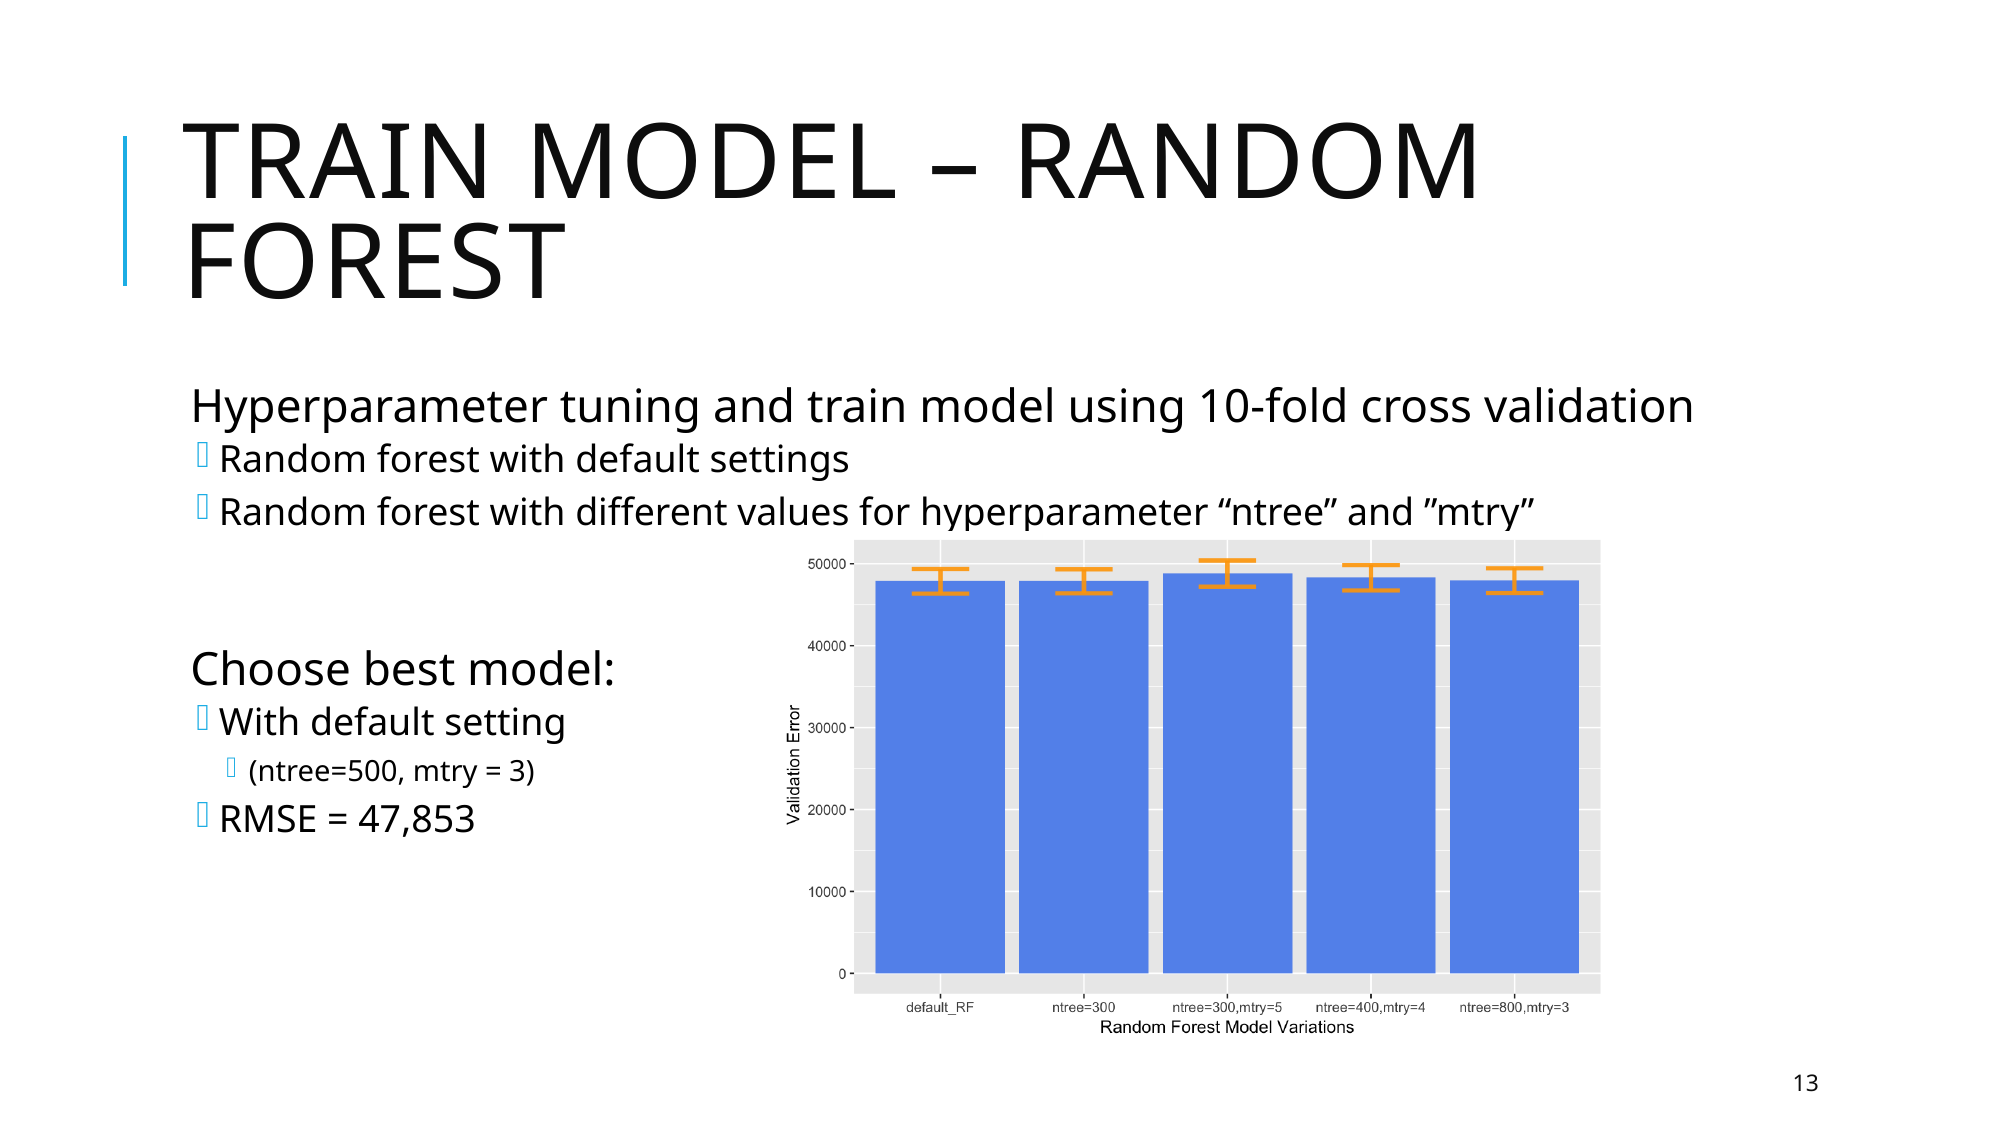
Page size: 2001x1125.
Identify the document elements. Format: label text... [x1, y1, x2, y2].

list Hyperparameter tuning and train model using 10-fold cross validation Random forest with default settings Random forest with different values for hyperparameter “ntree” and ”mtry” Choose best model: With default setting (ntree=500, mtry = 3) RMSE = 47,853 [168, 375, 1763, 1035]
title Train Model – Random Forest [168, 96, 1763, 342]
slide_number 13 [1777, 1061, 1938, 1107]
picture [777, 531, 1609, 1045]
